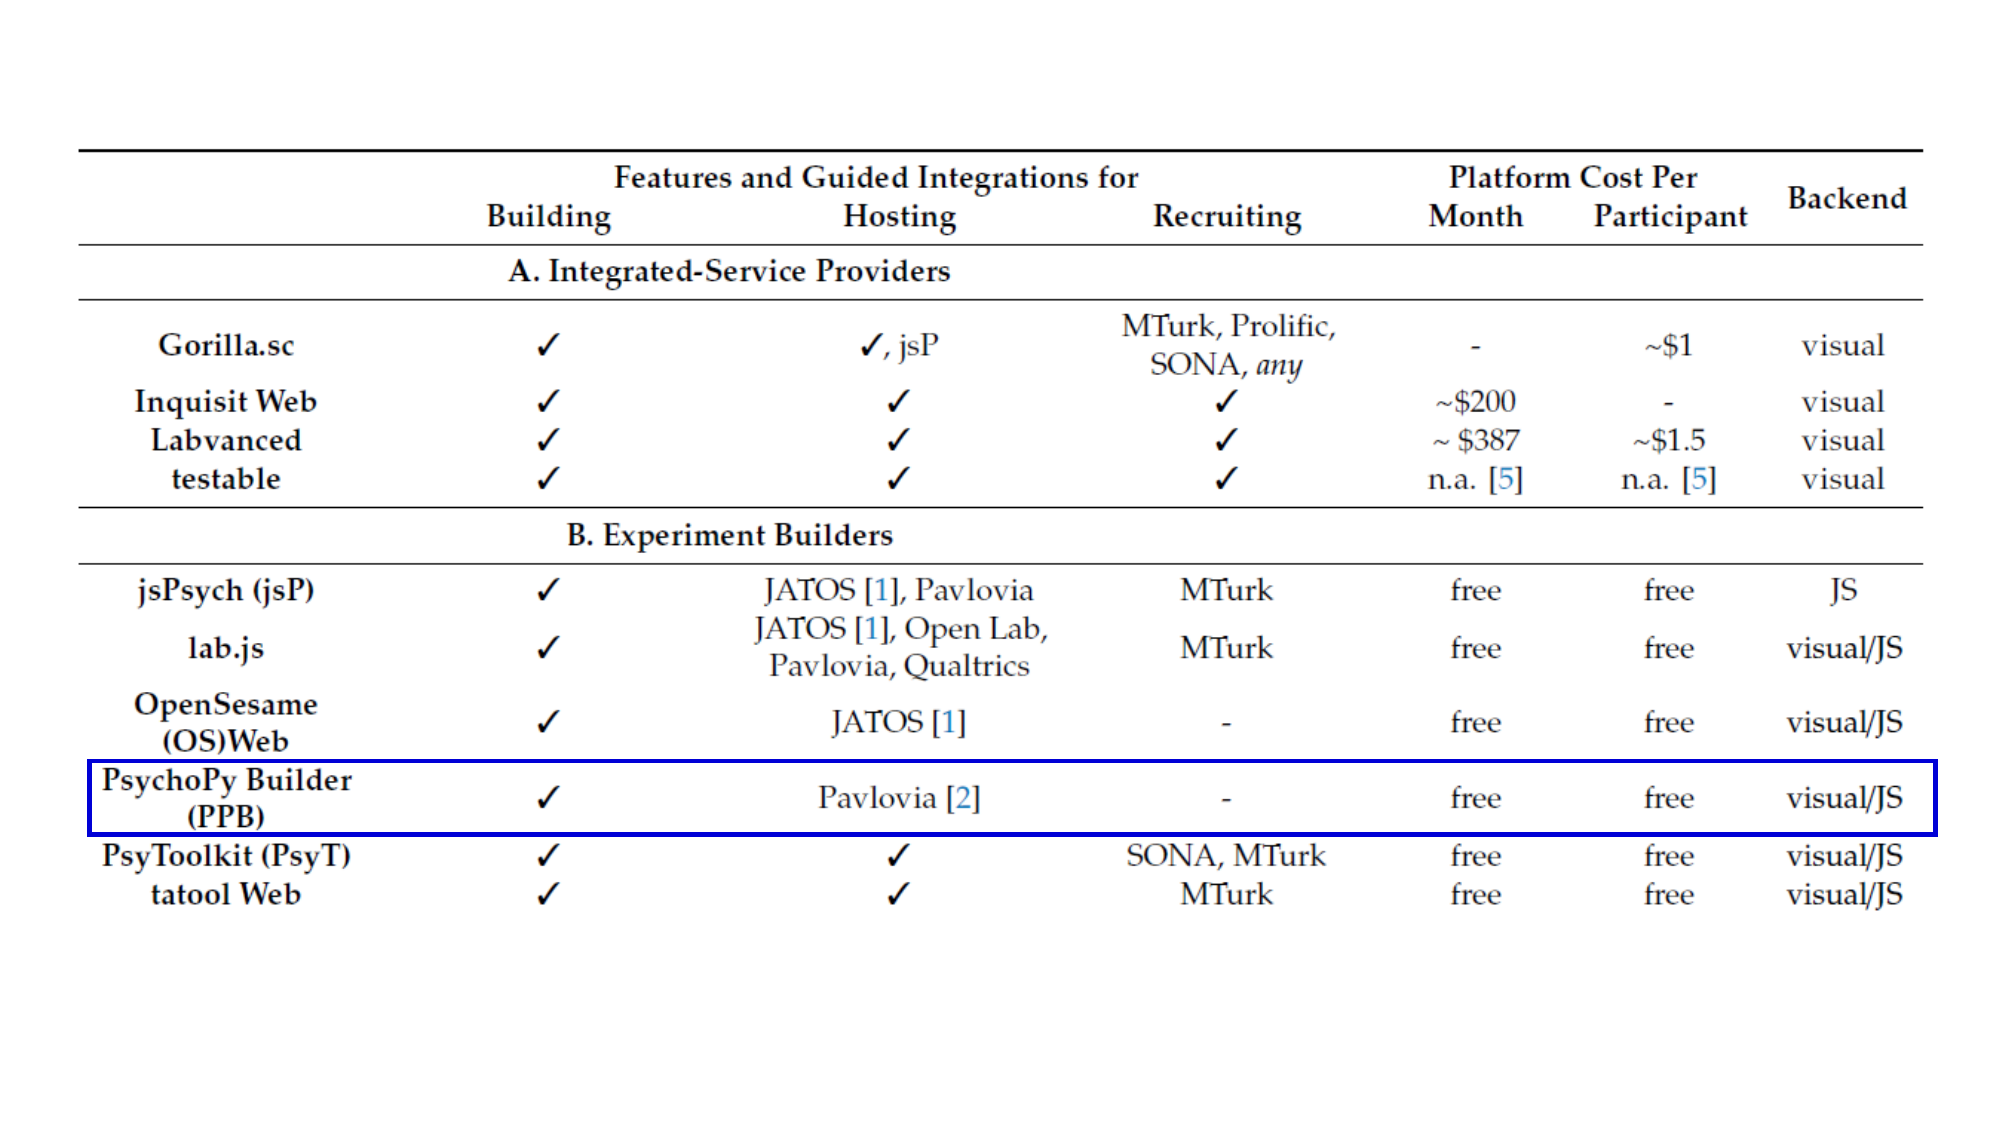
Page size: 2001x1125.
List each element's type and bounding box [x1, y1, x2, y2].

text_box [64, 139, 1972, 921]
